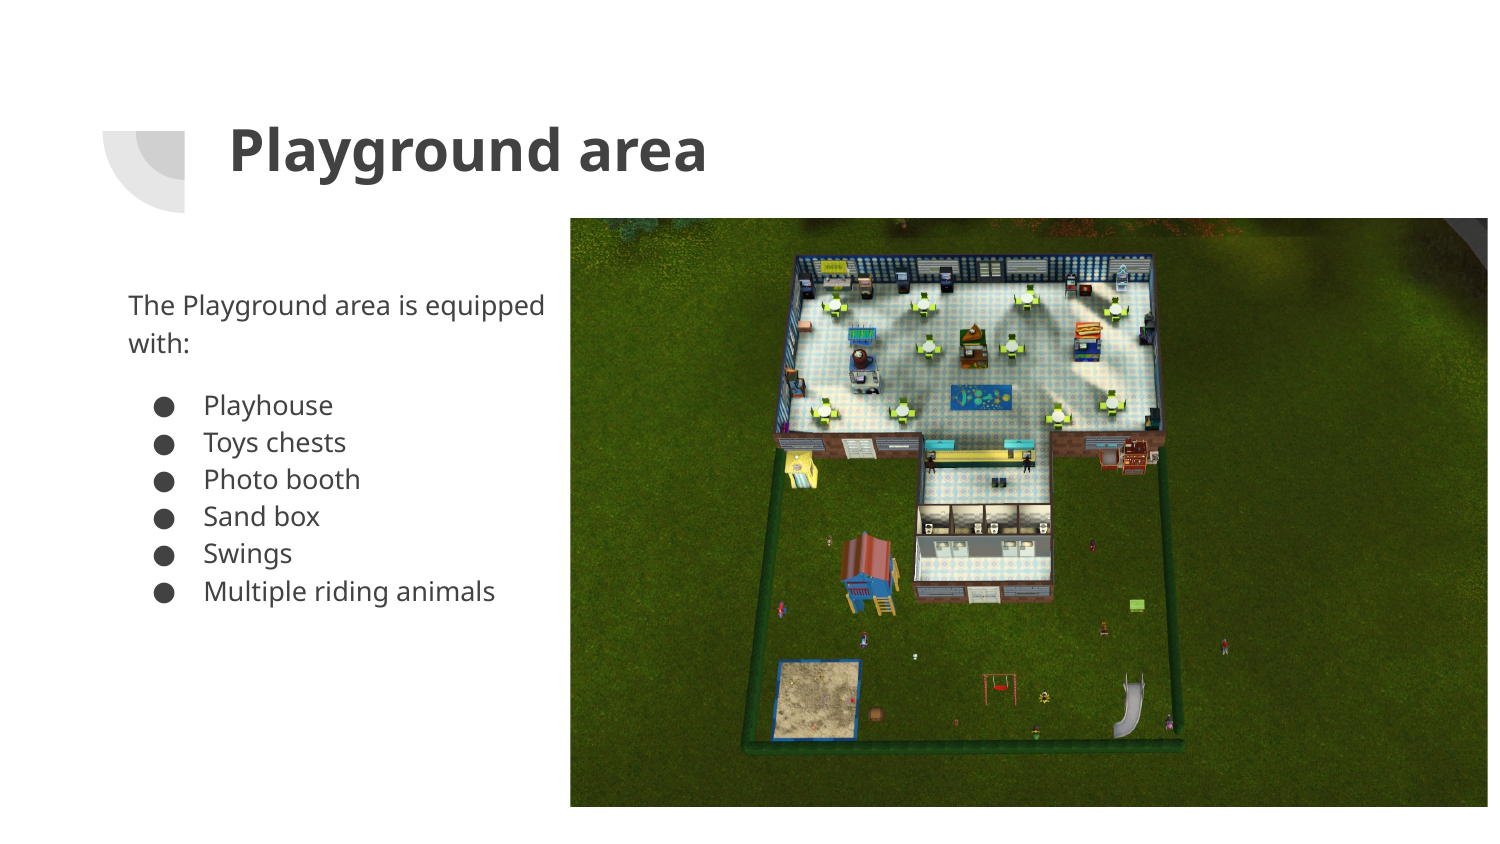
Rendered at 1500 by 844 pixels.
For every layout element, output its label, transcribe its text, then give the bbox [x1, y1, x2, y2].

list The Playground area is equipped with: Playhouse Toys chests Photo booth Sand box Swings Multiple riding animals [113, 268, 564, 686]
picture [570, 217, 1488, 807]
title Playground area [213, 98, 1368, 263]
